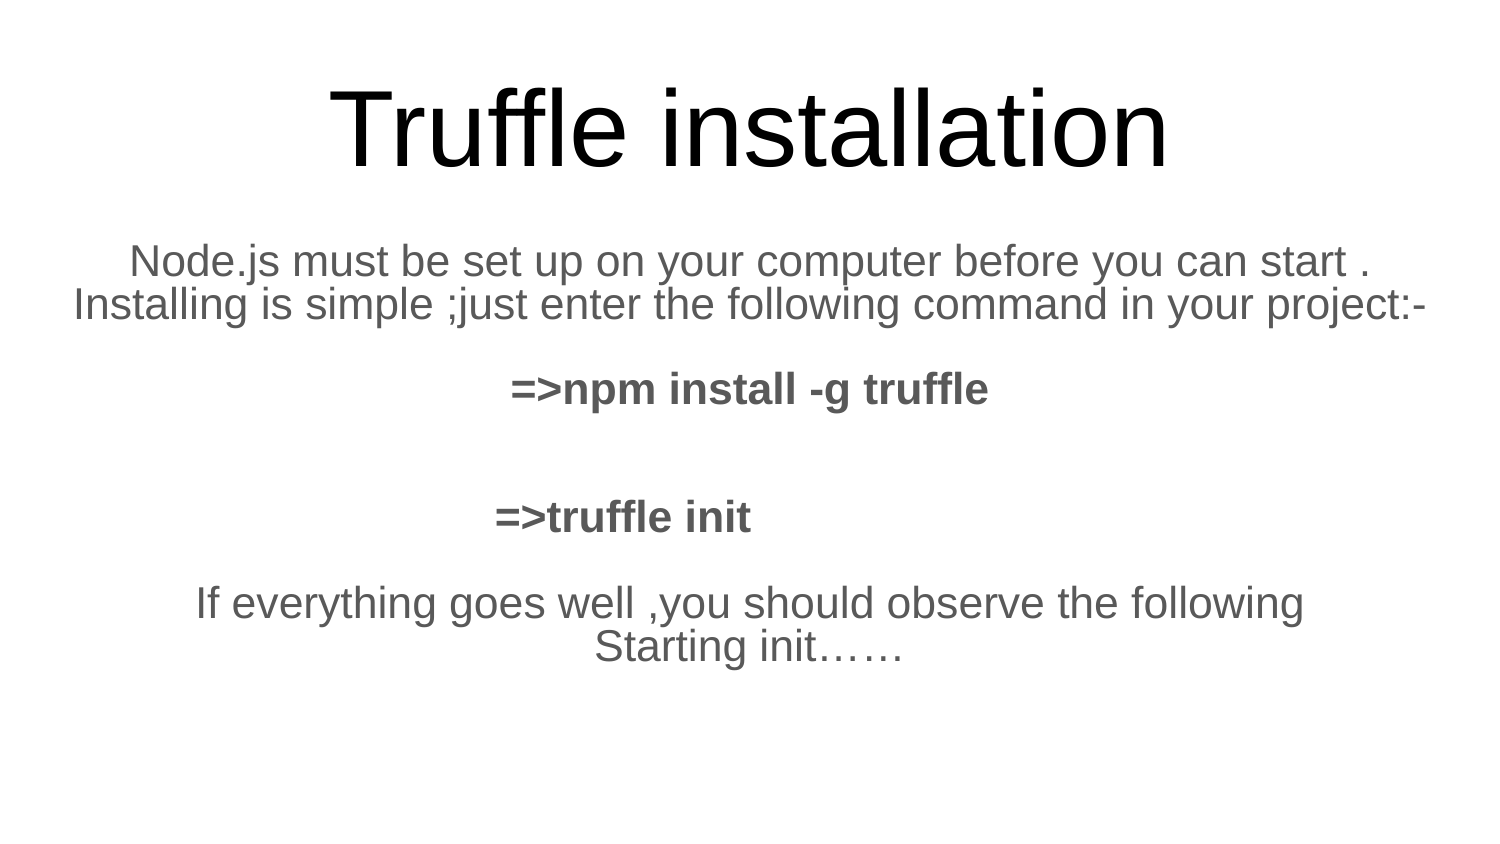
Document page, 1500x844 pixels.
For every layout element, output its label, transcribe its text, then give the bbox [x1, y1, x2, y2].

title Truffle installation [51, 40, 1449, 204]
subtitle Node.js must be set up on your computer before you can start . Installing is simple ;just enter the following command in your project:- =>npm install -g truffle =>truffle init If everything goes well ,you should observe the following Starting init…… [51, 227, 1449, 761]
